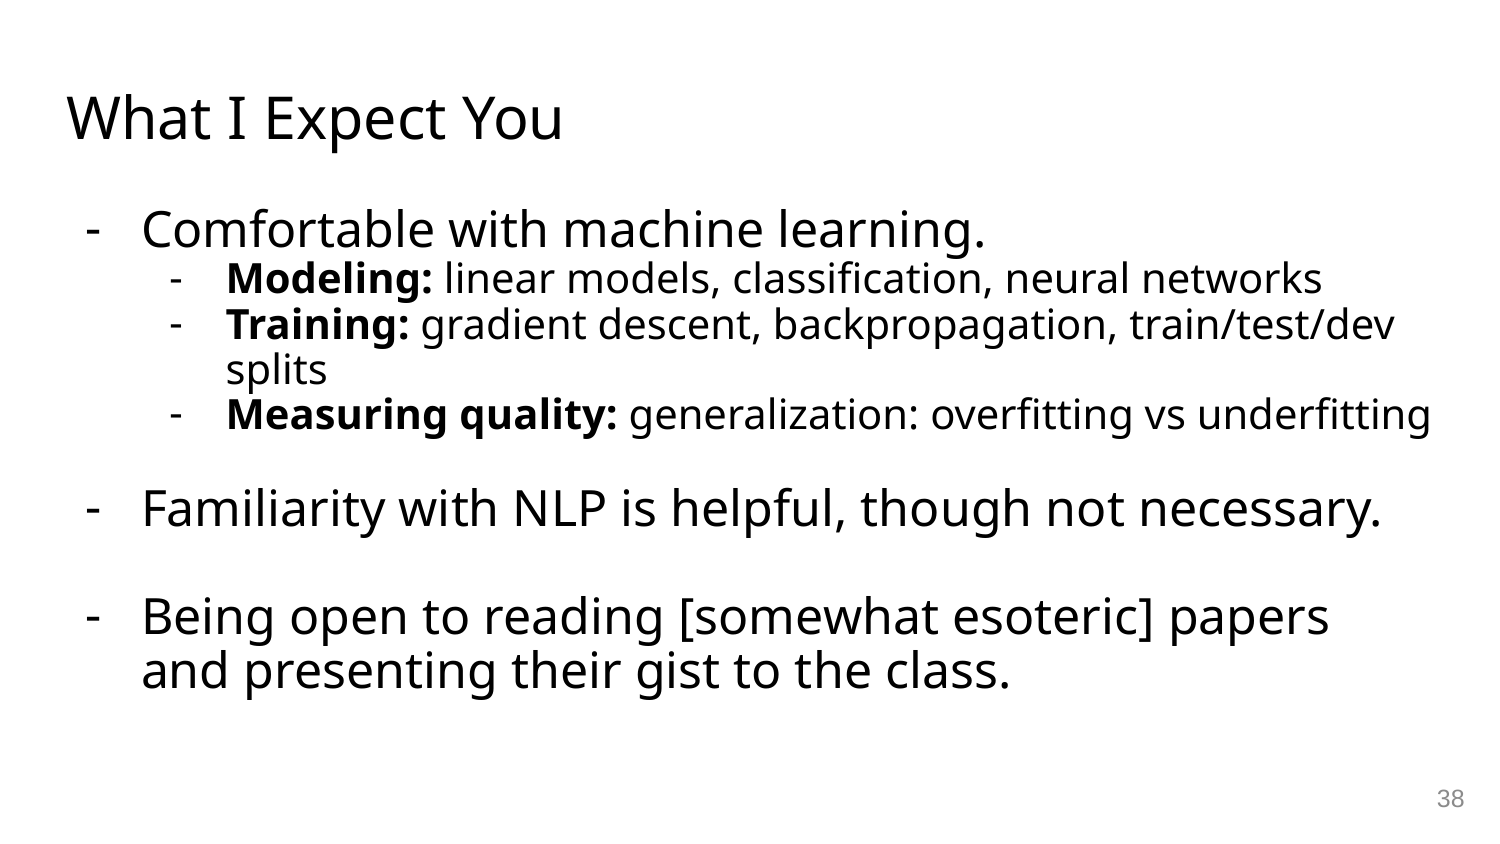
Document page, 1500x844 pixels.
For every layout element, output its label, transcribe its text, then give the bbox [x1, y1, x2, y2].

title What I Expect You [51, 72, 1449, 167]
list Comfortable with machine learning. Modeling: linear models, classification, neural networks Training: gradient descent, backpropagation, train/test/dev splits Measuring quality: generalization: overfitting vs underfitting Familiarity with NLP is helpful, though not necessary. Being open to reading [somewhat esoteric] papers and presenting their gist to the class. [51, 189, 1449, 750]
slide_number 38 [1389, 764, 1480, 830]
